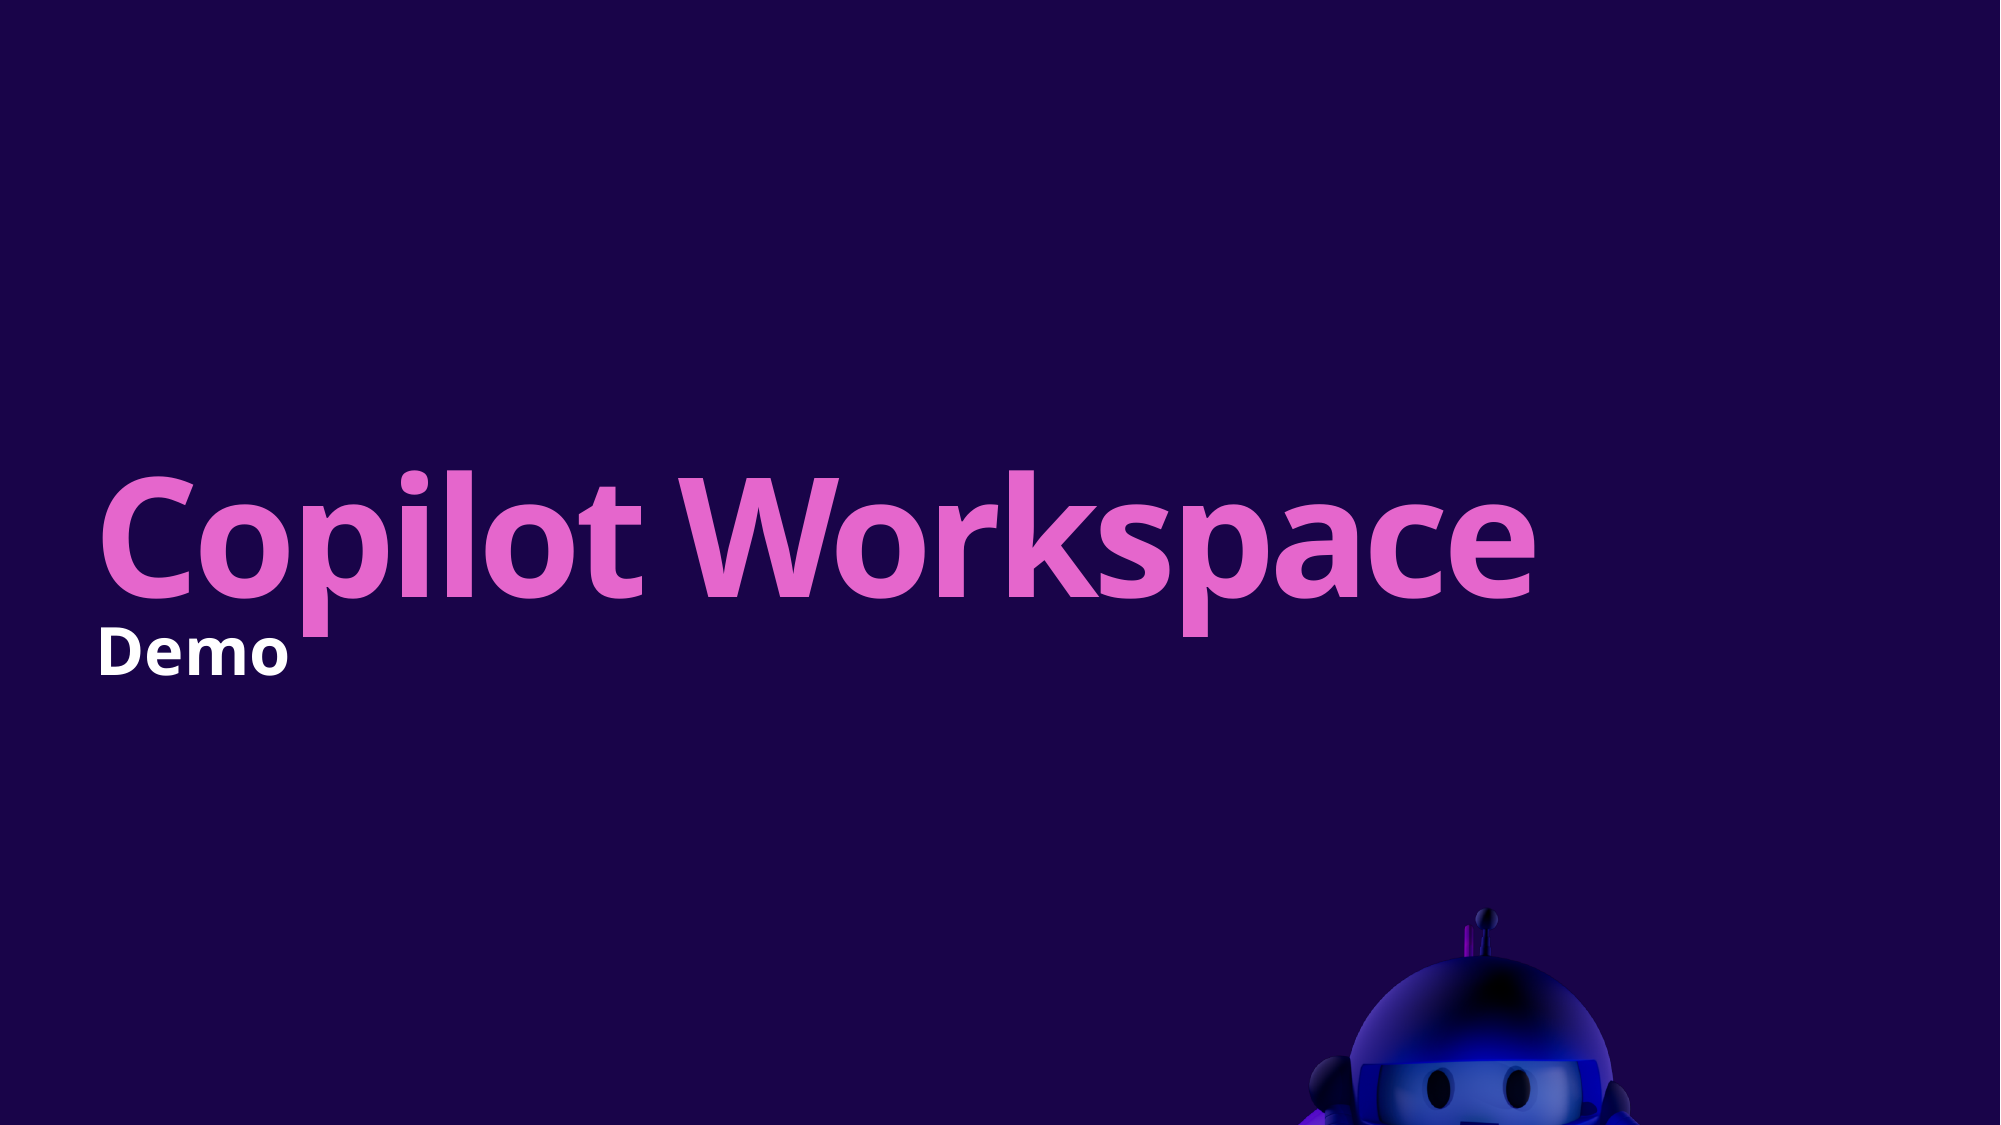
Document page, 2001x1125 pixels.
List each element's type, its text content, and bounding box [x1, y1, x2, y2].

picture [586, 857, 2001, 1125]
list Demo [95, 609, 987, 690]
title Copilot Workspace [93, 479, 1721, 583]
